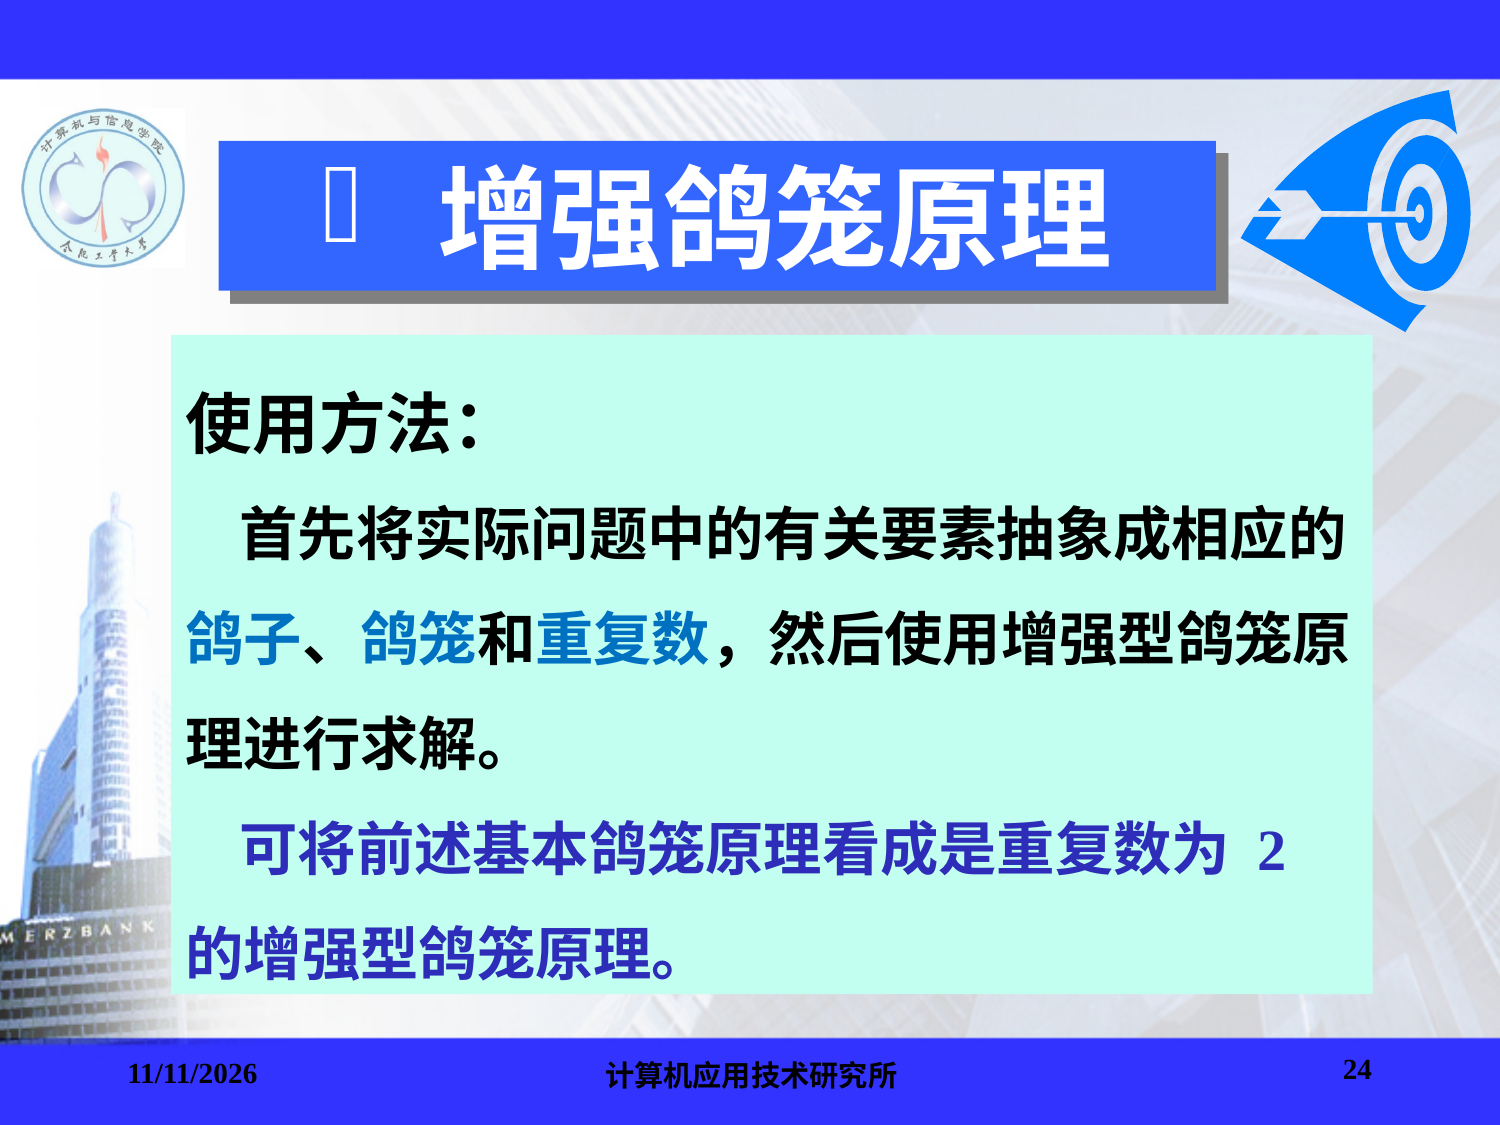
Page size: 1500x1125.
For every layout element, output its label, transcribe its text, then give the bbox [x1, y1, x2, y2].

slide_number 24 [1074, 1042, 1388, 1118]
picture [0, 0, 1500, 1125]
text_box 增强鸽笼原理 [218, 140, 1216, 291]
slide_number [112, 1046, 425, 1122]
footer 计算机应用技术研究所 [513, 1050, 989, 1125]
text_box 使用方法： 首先将实际问题中的有关要素抽象成相应的鸽子、鸽笼和重复数，然后使用增强型鸽笼原理进行求解。 可将前述基本鸽笼原理看成是重复数为 2 的增强型鸽笼原理。 [171, 334, 1373, 995]
